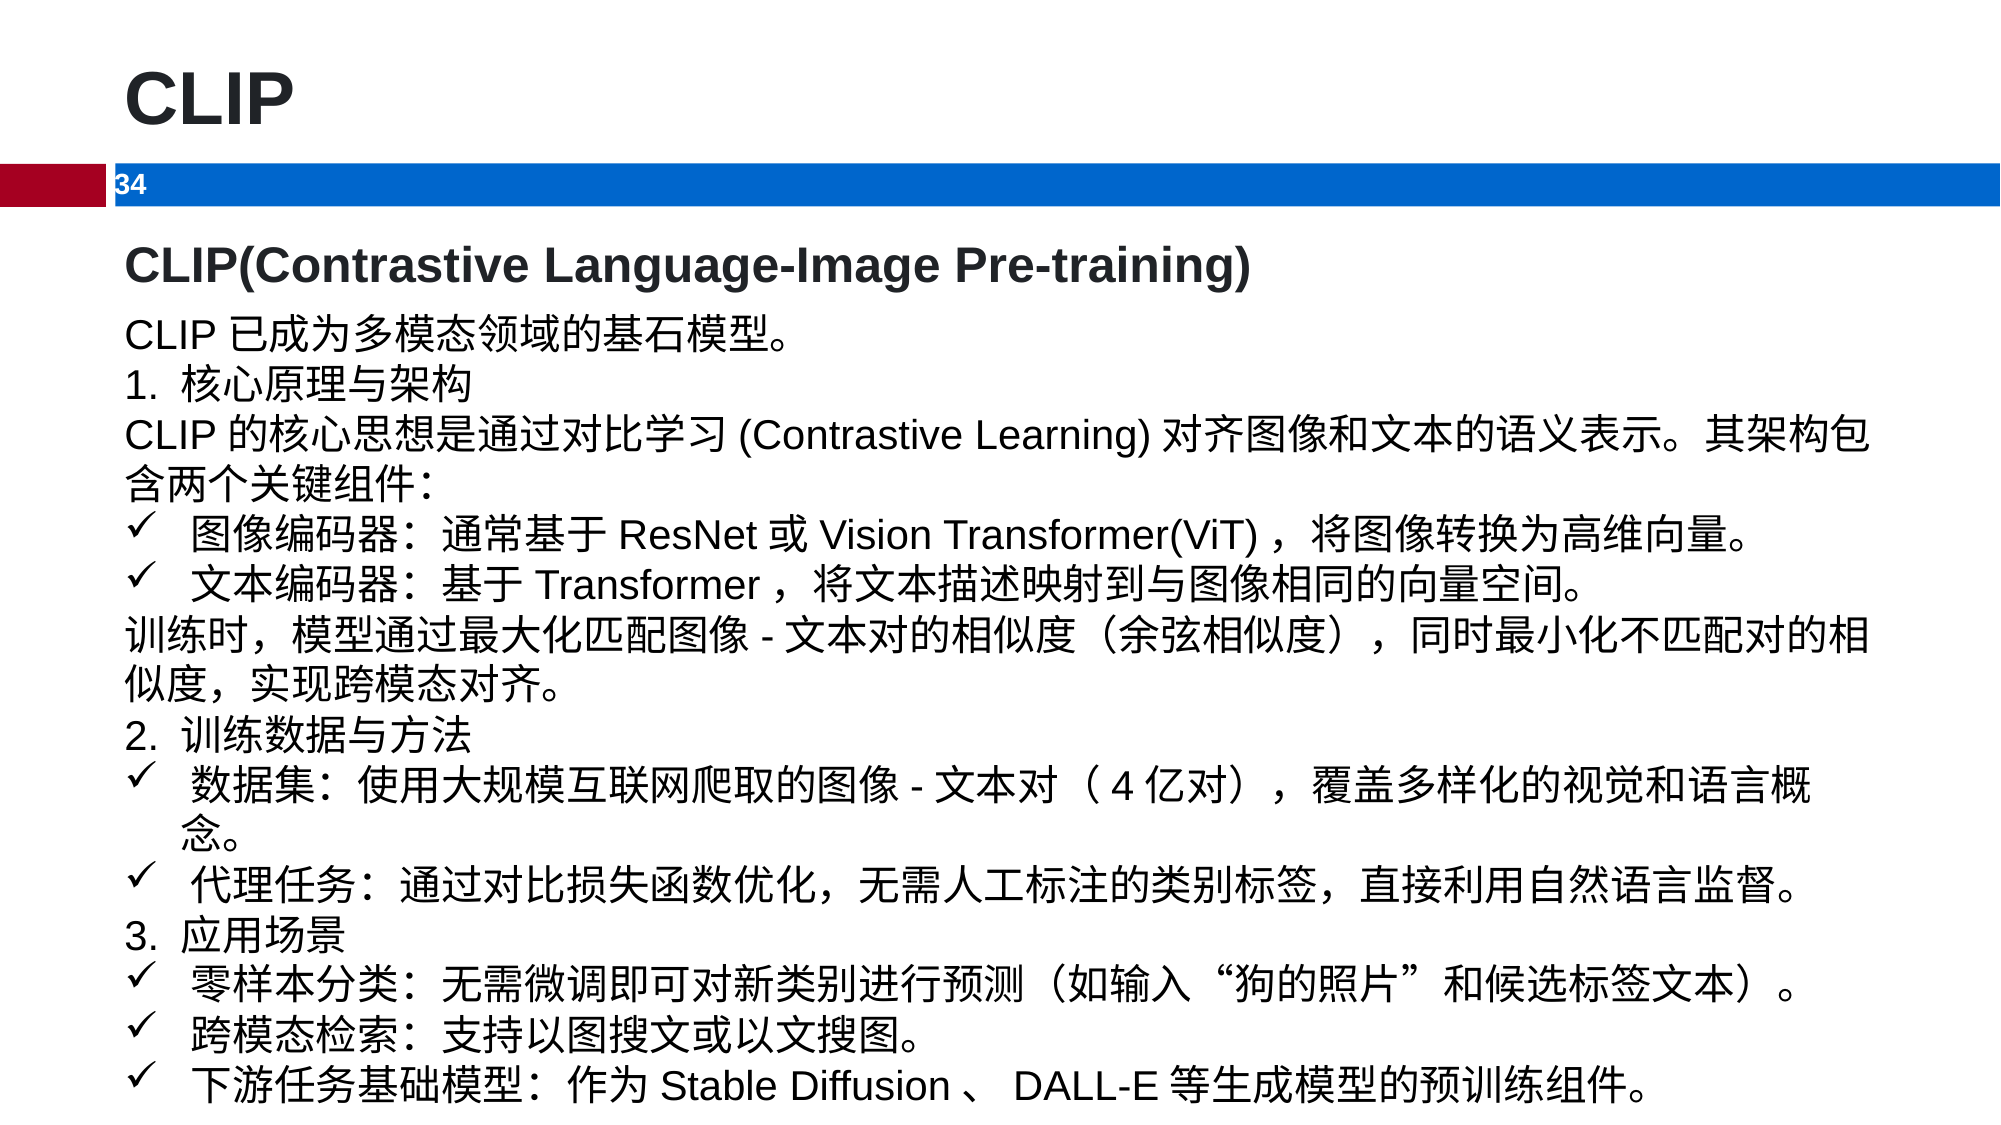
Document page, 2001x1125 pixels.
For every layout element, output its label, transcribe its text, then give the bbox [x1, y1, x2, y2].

text_box CLIP已成为多模态领域的基石模型。 1. ‌核心原理与架构‌ CLIP的核心思想是通过‌对比学习‌(Contrastive Learning)对齐图像和文本的语义表示。其架构包含两个关键组件： ‌图像编码器‌：通常基于ResNet或Vision Transformer(ViT)，将图像转换为高维向量。 ‌文本编码器‌：基于Transformer，将文本描述映射到与图像相同的向量空间。 训练时，模型通过最大化匹配图像-文本对的相似度（余弦相似度），同时最小化不匹配对的相似度，实现跨模态对齐。 2. ‌训练数据与方法‌ ‌数据集‌：使用大规模互联网爬取的图像-文本对（4亿对），覆盖多样化的视觉和语言概念。 ‌代理任务‌：通过对比损失函数优化，无需人工标注的类别标签，直接利用自然语言监督。 3. ‌应用场景‌ ‌零样本分类‌：无需微调即可对新类别进行预测（如输入“狗的照片”和候选标签文本）。 ‌跨模态检索‌：支持以图搜文或以文搜图。 ‌下游任务基础模型‌：作为Stable Diffusion、DALL-E等生成模型的预训练组件。 [109, 300, 1891, 1116]
title CLIP [109, 38, 2000, 150]
text_box CLIP(Contrastive Language-Image Pre-training) [109, 224, 1450, 300]
